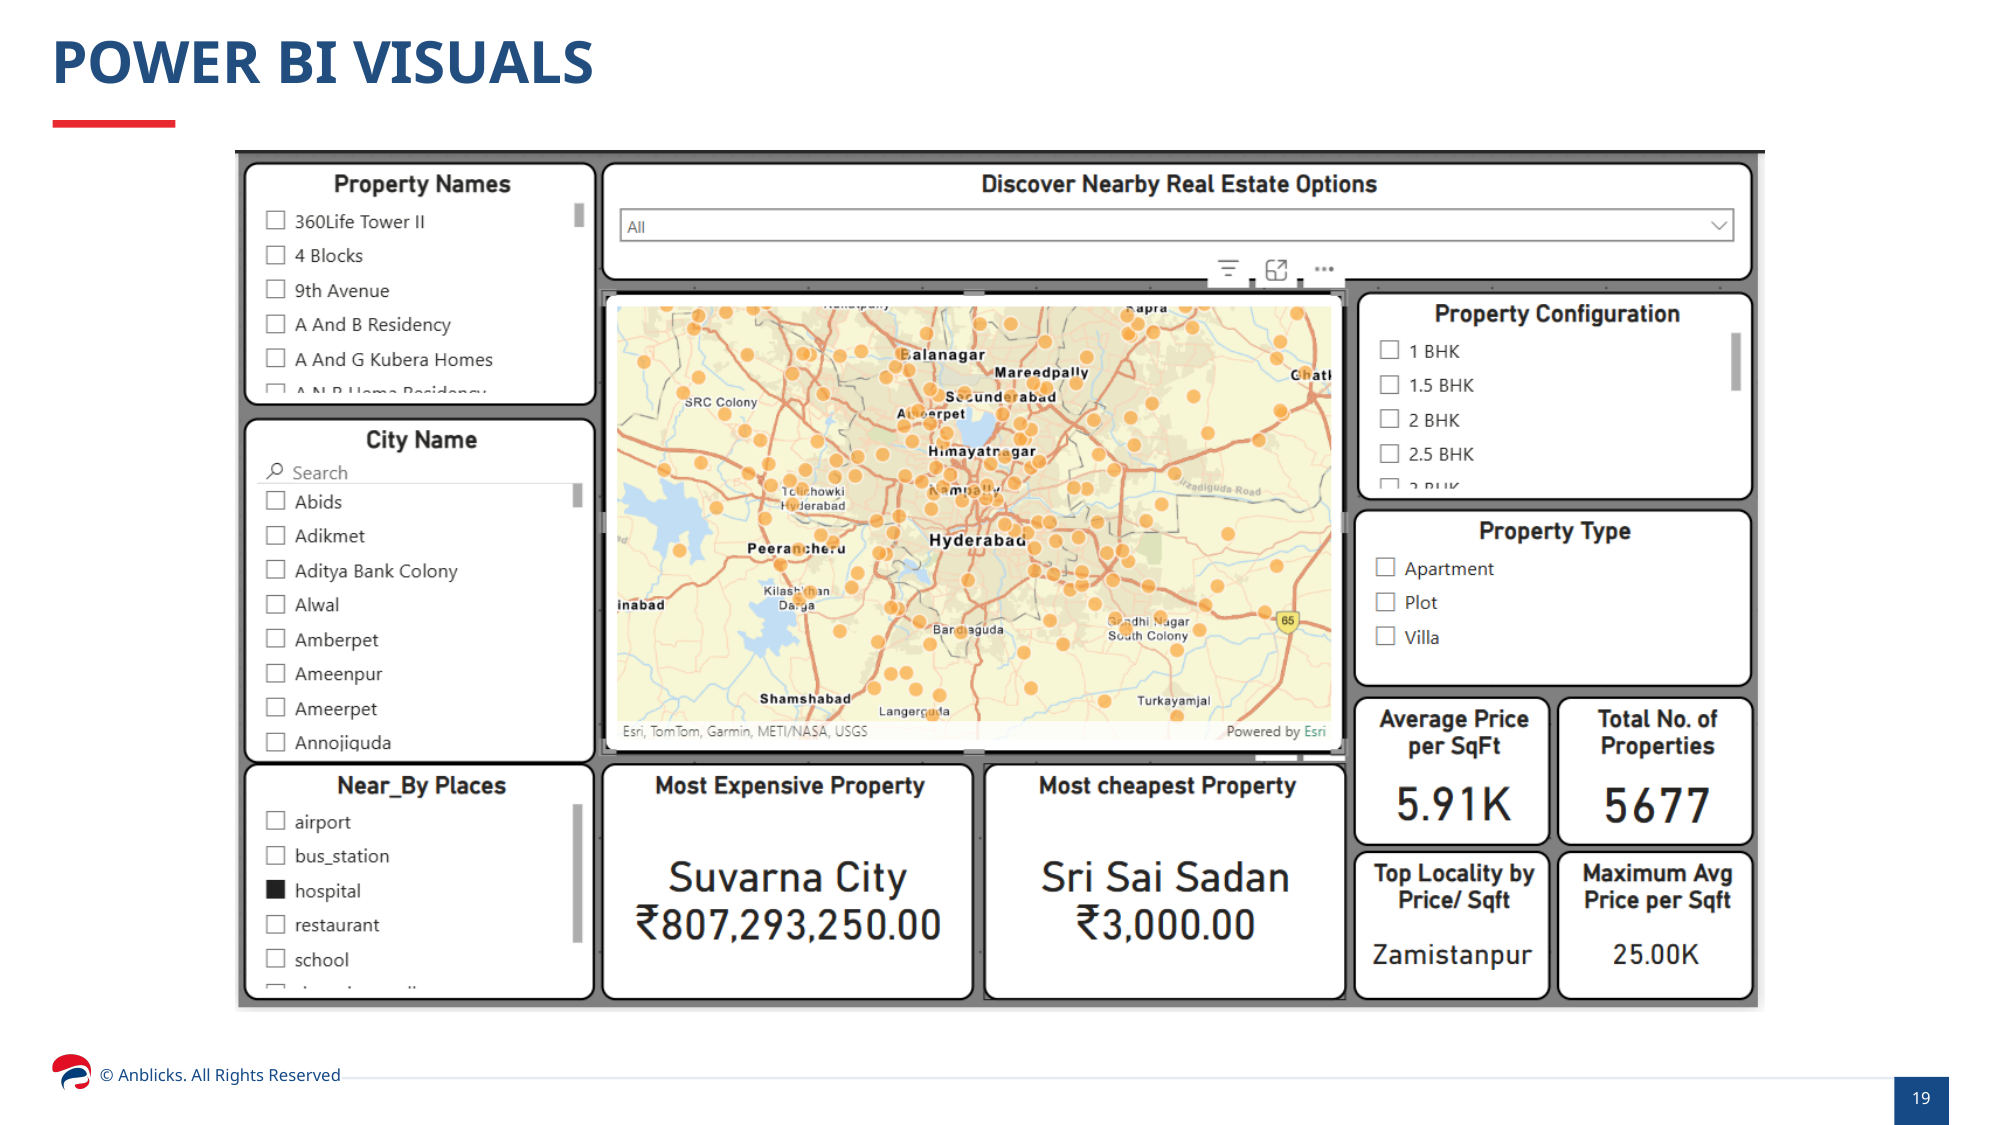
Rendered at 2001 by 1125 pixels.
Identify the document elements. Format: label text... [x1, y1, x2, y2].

picture [52, 1054, 91, 1091]
title Power BI Visuals [36, 8, 1964, 121]
picture [235, 150, 1765, 1012]
